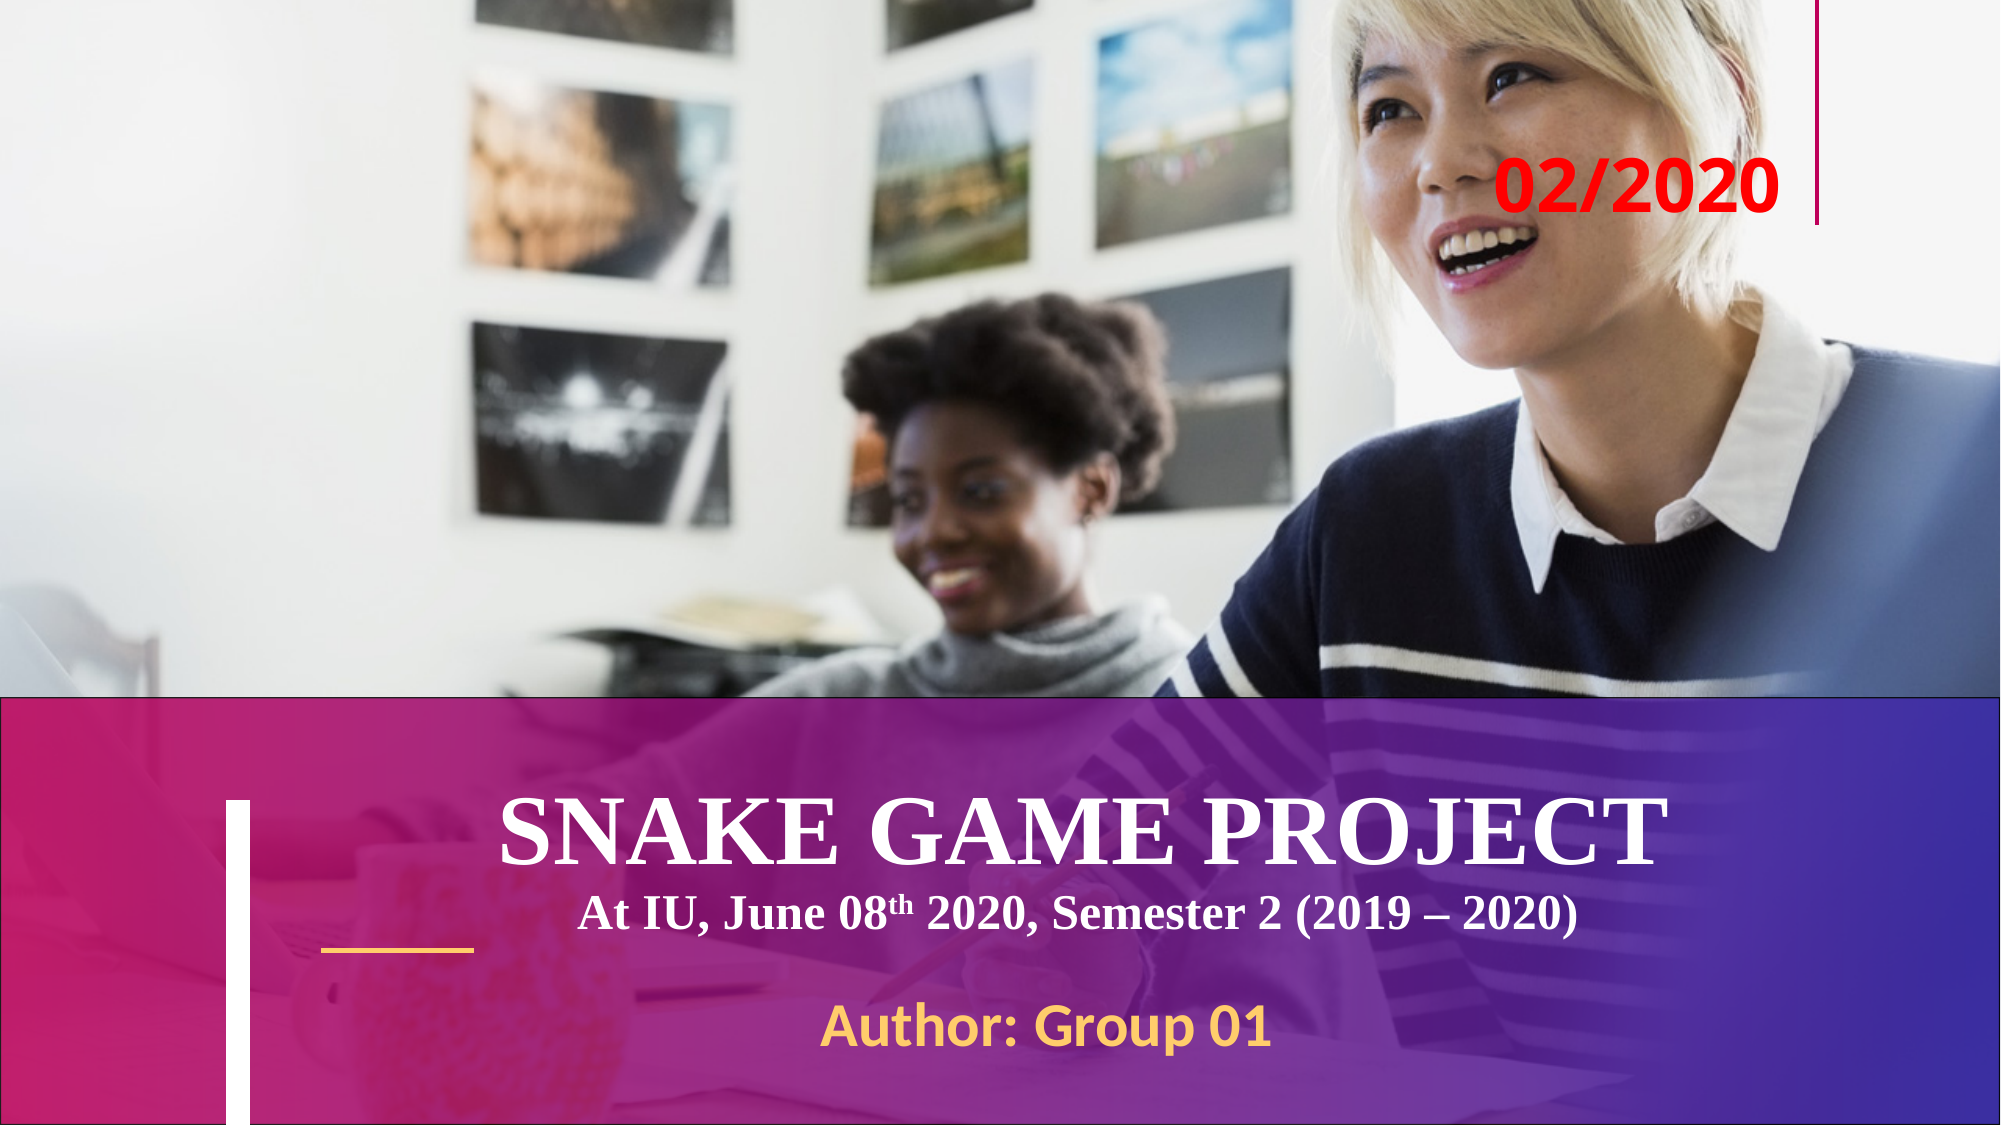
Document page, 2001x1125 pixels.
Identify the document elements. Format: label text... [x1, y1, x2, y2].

subtitle Author: Group 01 [297, 984, 1798, 1071]
title SNAKE GAME PROJECT At IU, June 08th 2020, Semester 2 (2019 – 2020) [251, 726, 1917, 948]
list 02/2020 [1440, 140, 1798, 260]
picture [0, 0, 2001, 1125]
